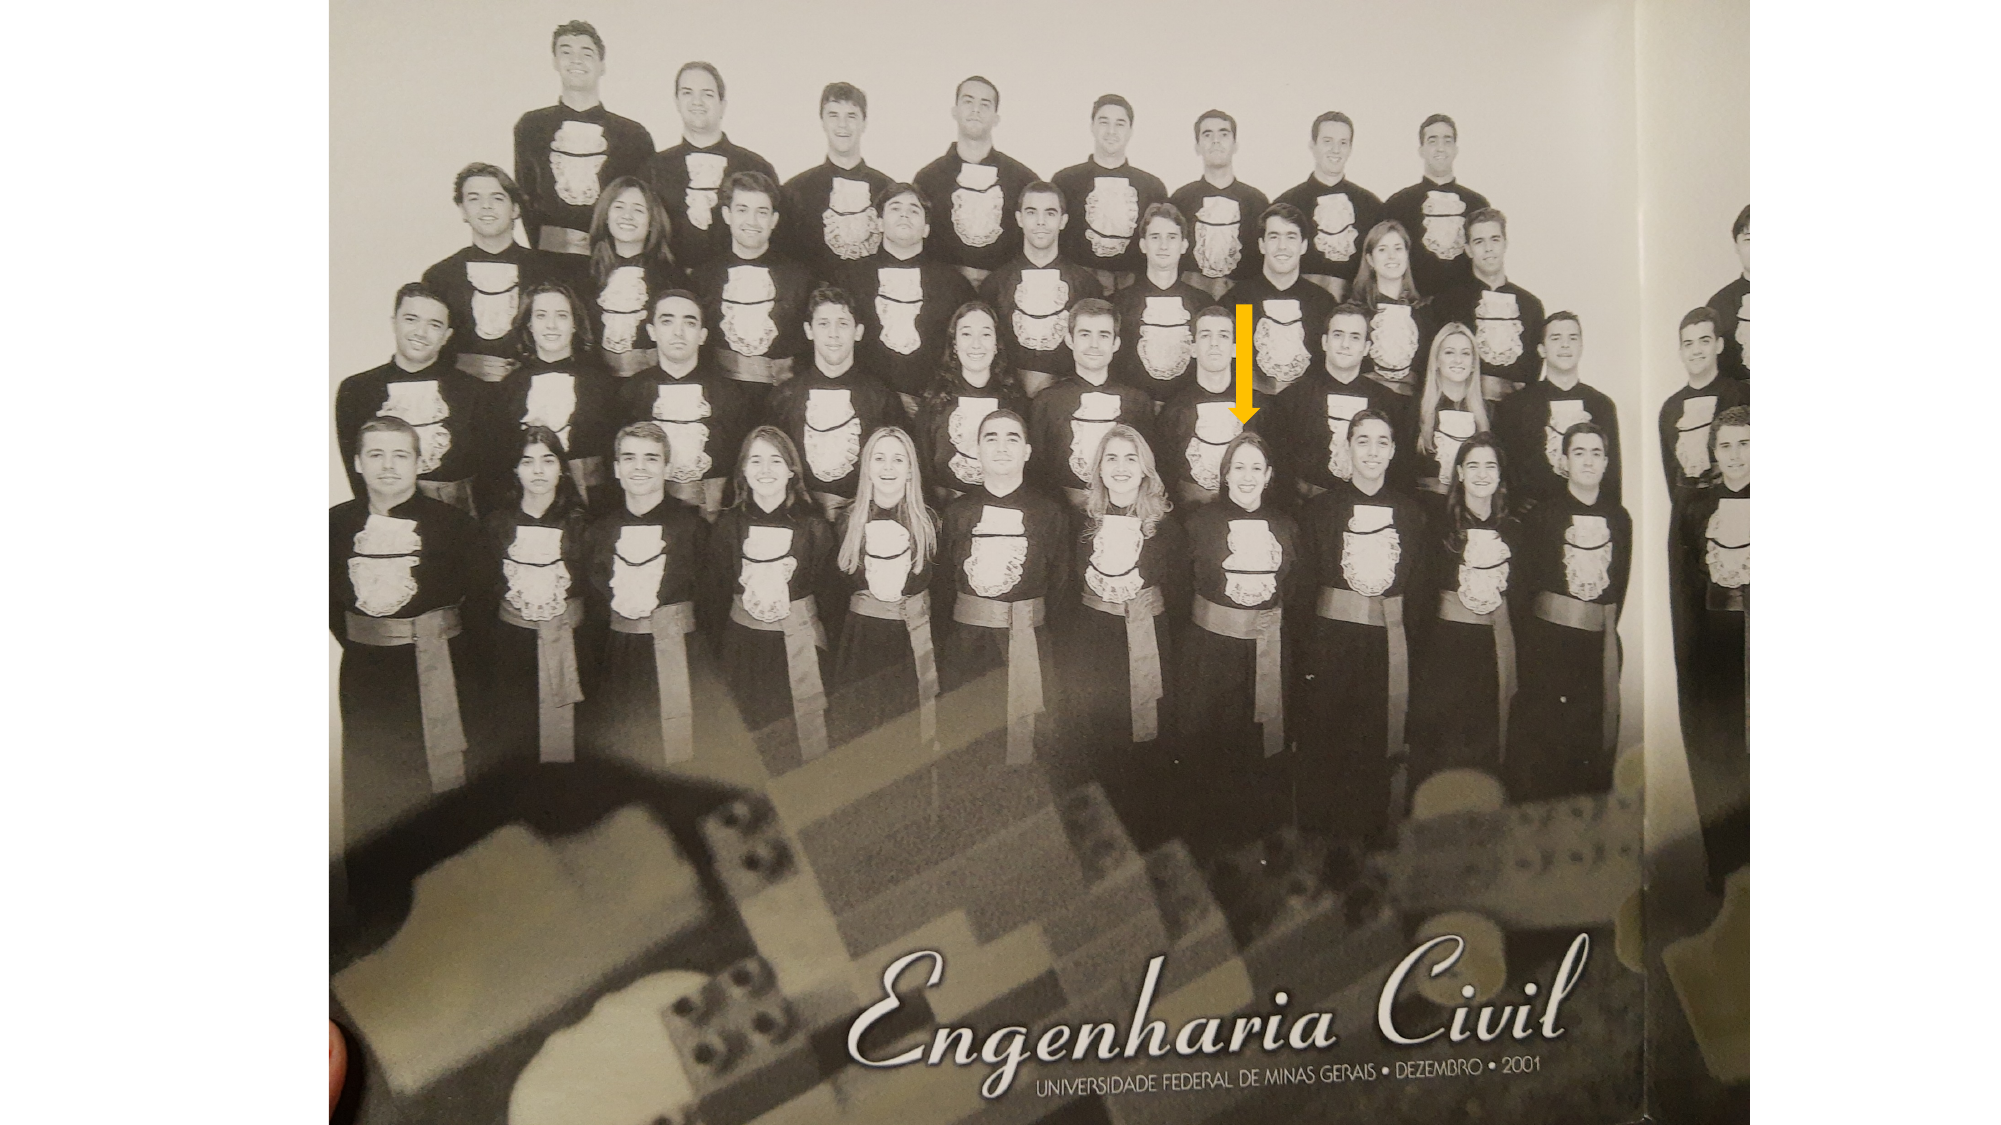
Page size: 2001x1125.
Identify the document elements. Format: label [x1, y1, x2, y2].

picture [328, 0, 1750, 1125]
